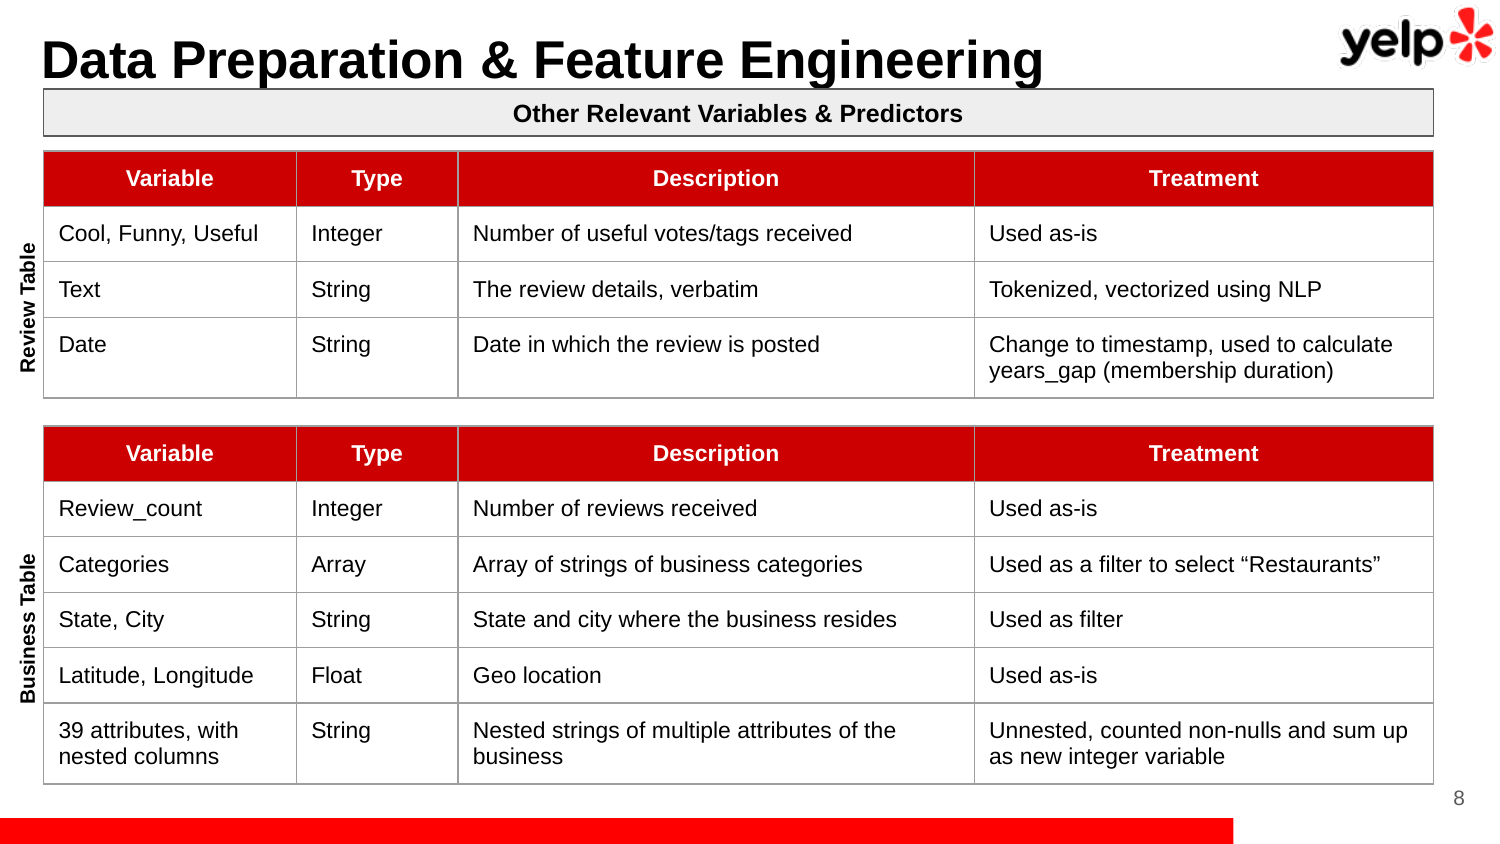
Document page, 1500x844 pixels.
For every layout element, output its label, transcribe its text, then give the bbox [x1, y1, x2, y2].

table_cell Date in which the review is posted [459, 318, 974, 397]
table_cell Nested strings of multiple attributes of the business [459, 704, 974, 783]
table_cell Tokenized, vectorized using NLP [975, 262, 1433, 317]
table_cell Integer [297, 207, 457, 261]
table_cell Review_count [44, 482, 296, 536]
table_cell Categories [44, 537, 296, 592]
table_cell String [297, 704, 457, 783]
table_cell Number of useful votes/tags received [459, 207, 974, 261]
table_cell Used as-is [975, 207, 1433, 261]
table_header Description [459, 427, 974, 481]
table_header Variable [44, 427, 296, 481]
table_header Treatment [975, 152, 1433, 206]
table_cell Used as-is [975, 648, 1433, 702]
table_cell 39 attributes, with nested columns [44, 704, 296, 783]
table_cell Integer [297, 482, 457, 536]
table_header Type [297, 427, 457, 481]
title Data Preparation & Feature Engineering [26, 10, 1190, 105]
table_cell String [297, 593, 457, 647]
text_box Other Relevant Variables & Predictors [43, 89, 1434, 137]
text_box Business Table [5, 527, 44, 731]
picture [1336, 4, 1497, 70]
table_cell Array [297, 537, 457, 592]
table_cell Unnested, counted non-nulls and sum up as new integer variable [975, 704, 1433, 783]
table_cell Used as a filter to select “Restaurants” [975, 537, 1433, 592]
table_cell Float [297, 648, 457, 702]
text_box Review Table [5, 206, 44, 410]
picture [0, 818, 1234, 844]
slide_number ‹#› [1389, 764, 1480, 830]
table_cell State and city where the business resides [459, 593, 974, 647]
table_header Variable [44, 152, 296, 206]
table_cell Cool, Funny, Useful [44, 207, 296, 261]
table_cell Date [44, 318, 296, 397]
table_header Type [297, 152, 457, 206]
table_cell State, City [44, 593, 296, 647]
table_cell String [297, 262, 457, 317]
table_cell Geo location [459, 648, 974, 702]
table_cell Text [44, 262, 296, 317]
table_cell Used as-is [975, 482, 1433, 536]
table_header Treatment [975, 427, 1433, 481]
table_cell Used as filter [975, 593, 1433, 647]
table_cell Change to timestamp, used to calculate years_gap (membership duration) [975, 318, 1433, 397]
table_header Description [459, 152, 974, 206]
table_cell String [297, 318, 457, 397]
table_cell Array of strings of business categories [459, 537, 974, 592]
table_cell The review details, verbatim [459, 262, 974, 317]
table_cell Latitude, Longitude [44, 648, 296, 702]
table_cell Number of reviews received [459, 482, 974, 536]
